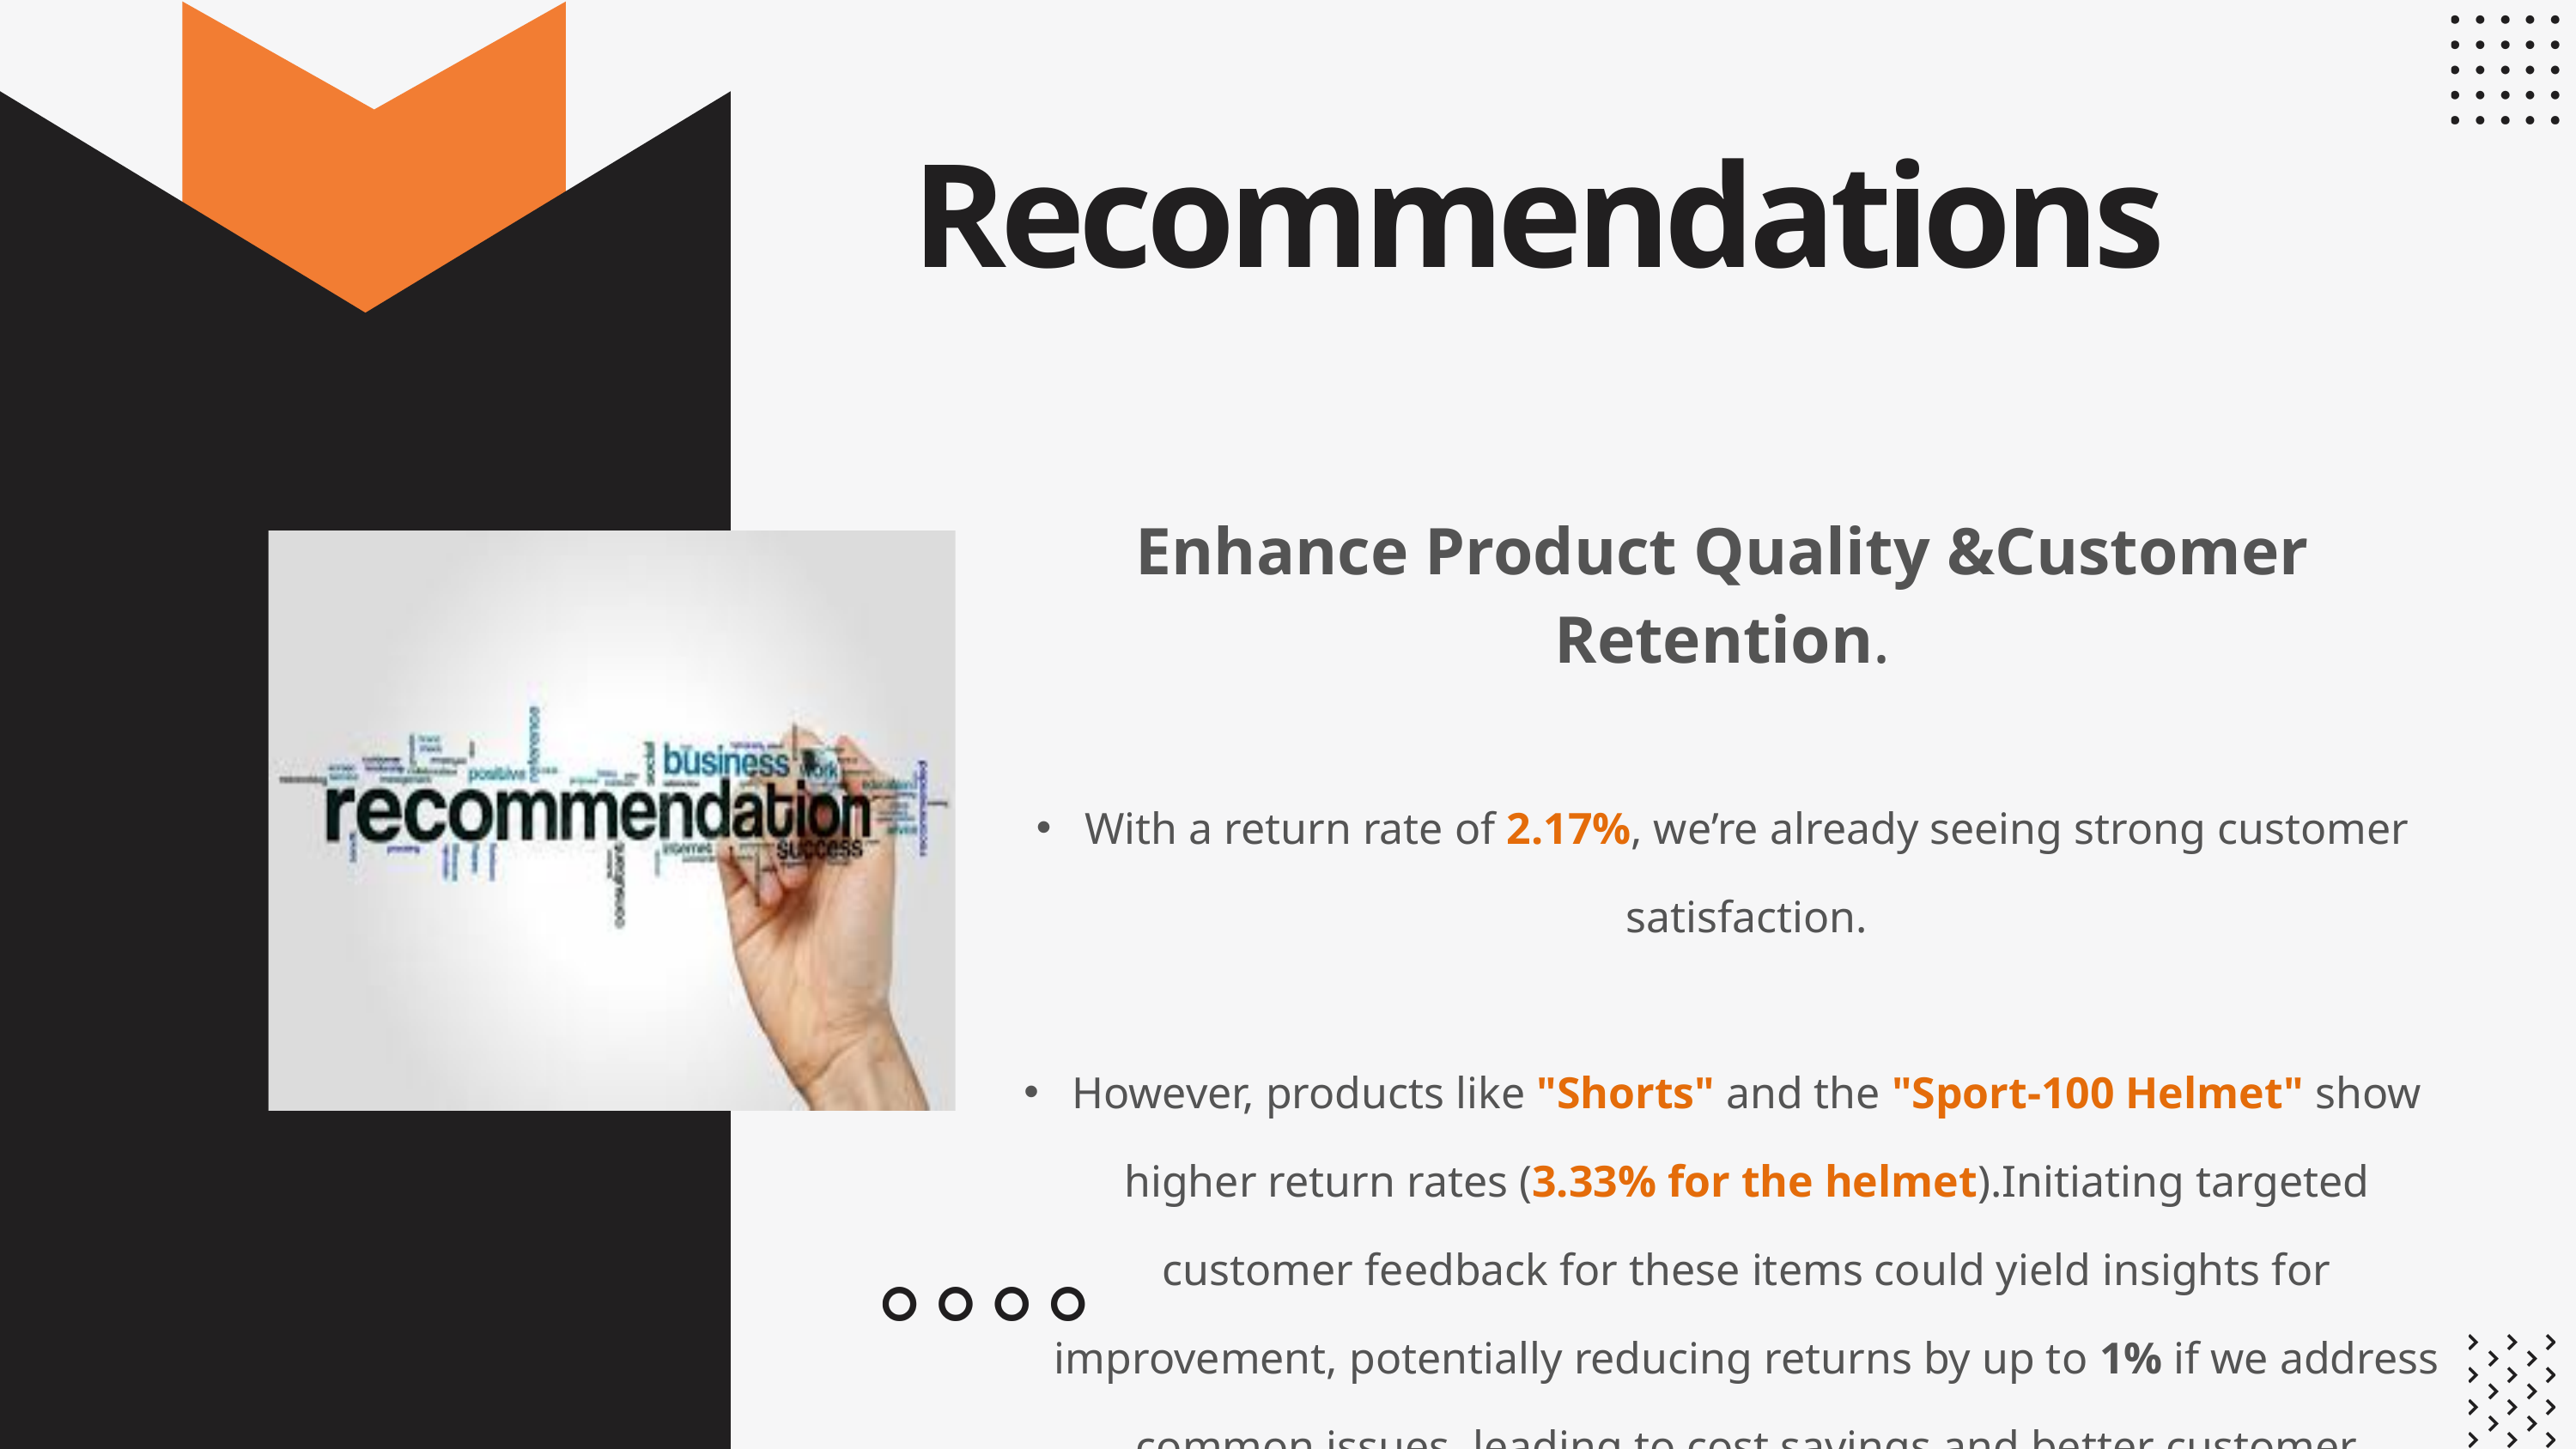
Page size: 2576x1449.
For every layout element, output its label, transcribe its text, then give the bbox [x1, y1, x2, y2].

text_box [882, 1287, 976, 1321]
text_box [2451, 0, 2576, 125]
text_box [182, 1, 567, 89]
text_box Recommendations [912, 155, 2263, 296]
text_box Enhance Product Quality &Customer Retention. With a return rate of 2.17%, we’re already seeing strong customer satisfaction. However, products like "Shorts" and the "Sport-100 Helmet" show higher return rates (3.33% for the helmet).Initiating targeted customer feedback for these items could yield insights for improvement, potentially reducing returns by up to 1% if we address common issues, leading to cost savings and better customer experience. [976, 499, 2469, 1449]
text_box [268, 530, 956, 1111]
text_box [2469, 1334, 2556, 1448]
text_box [0, 90, 732, 1449]
